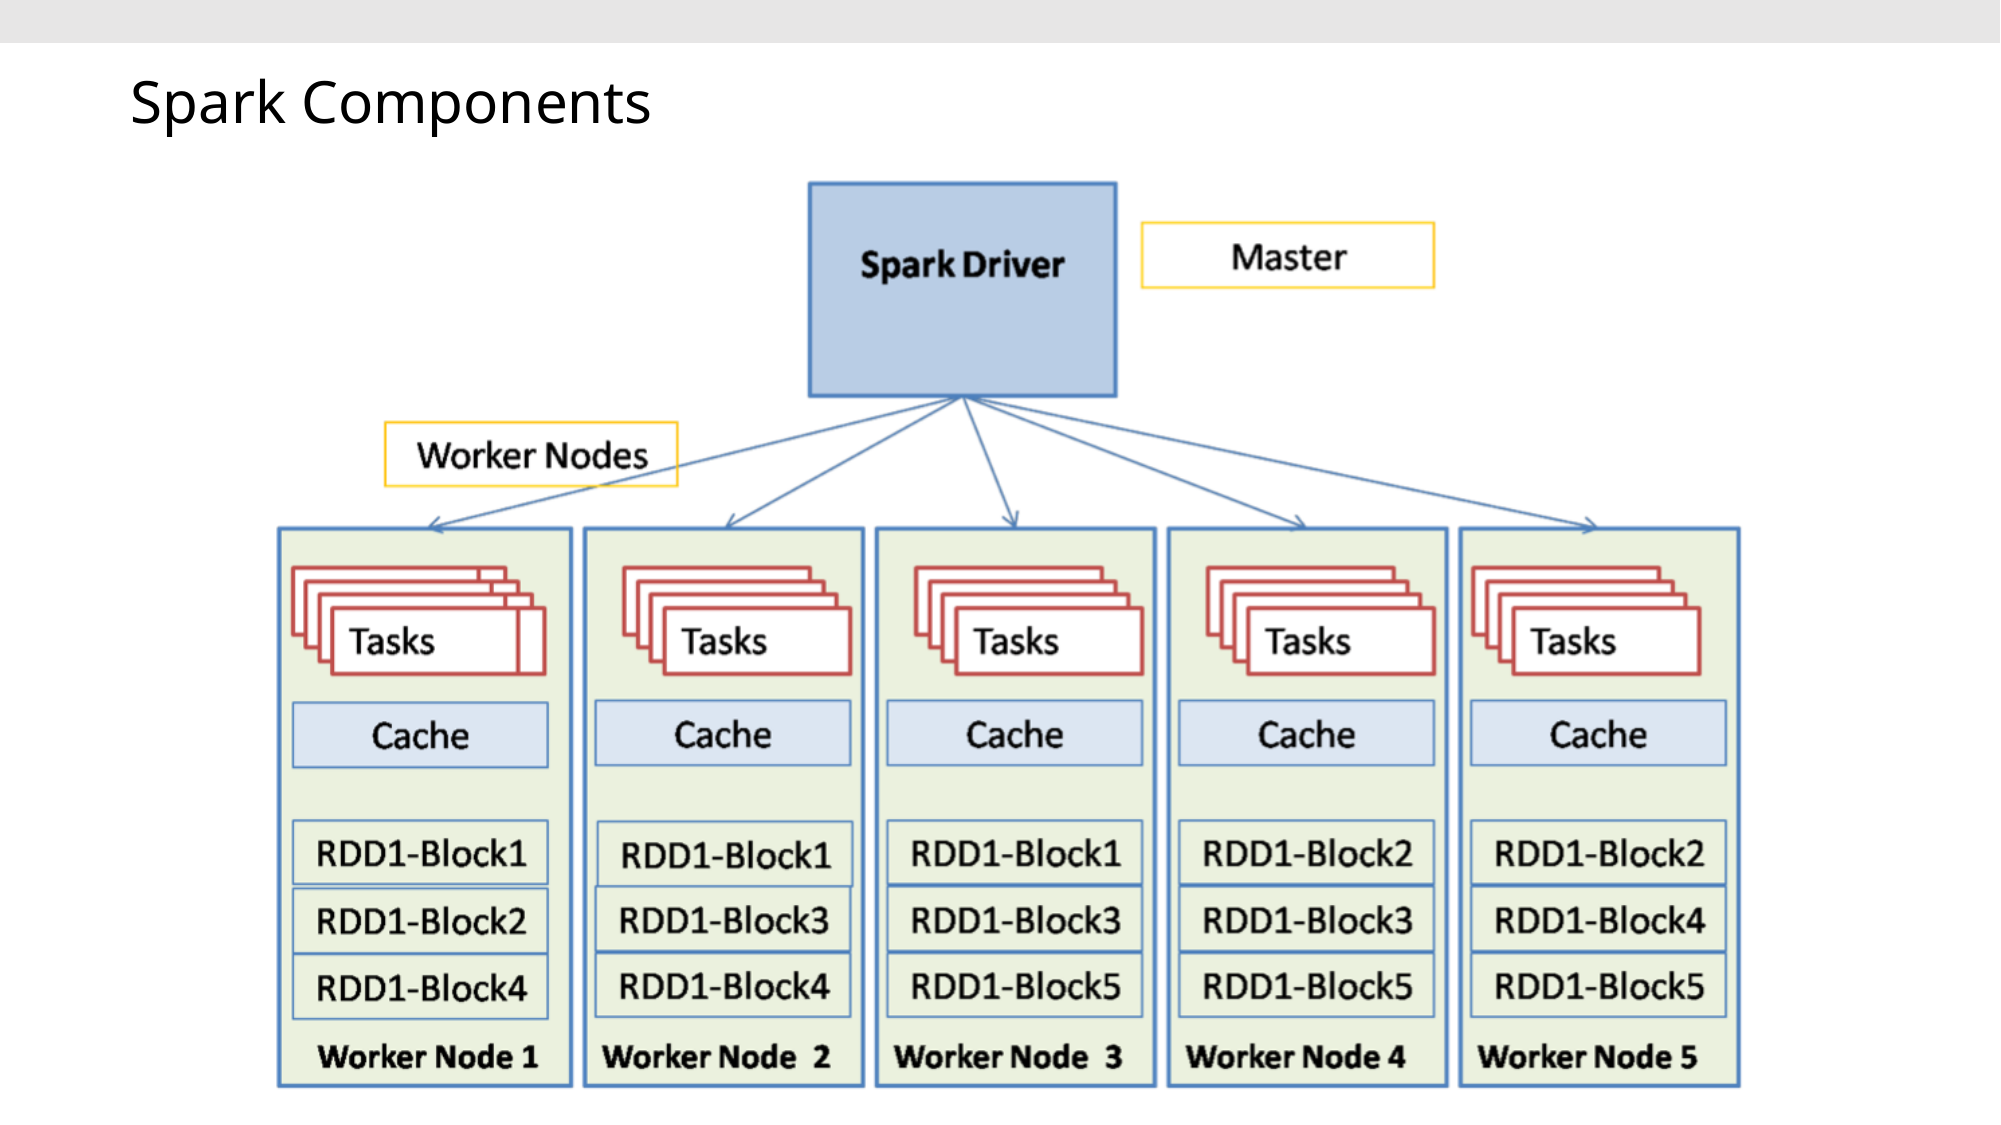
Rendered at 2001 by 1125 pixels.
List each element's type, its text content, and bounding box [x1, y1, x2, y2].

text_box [0, 0, 2000, 47]
picture [184, 175, 1773, 1100]
title Spark Components [115, 47, 1841, 214]
